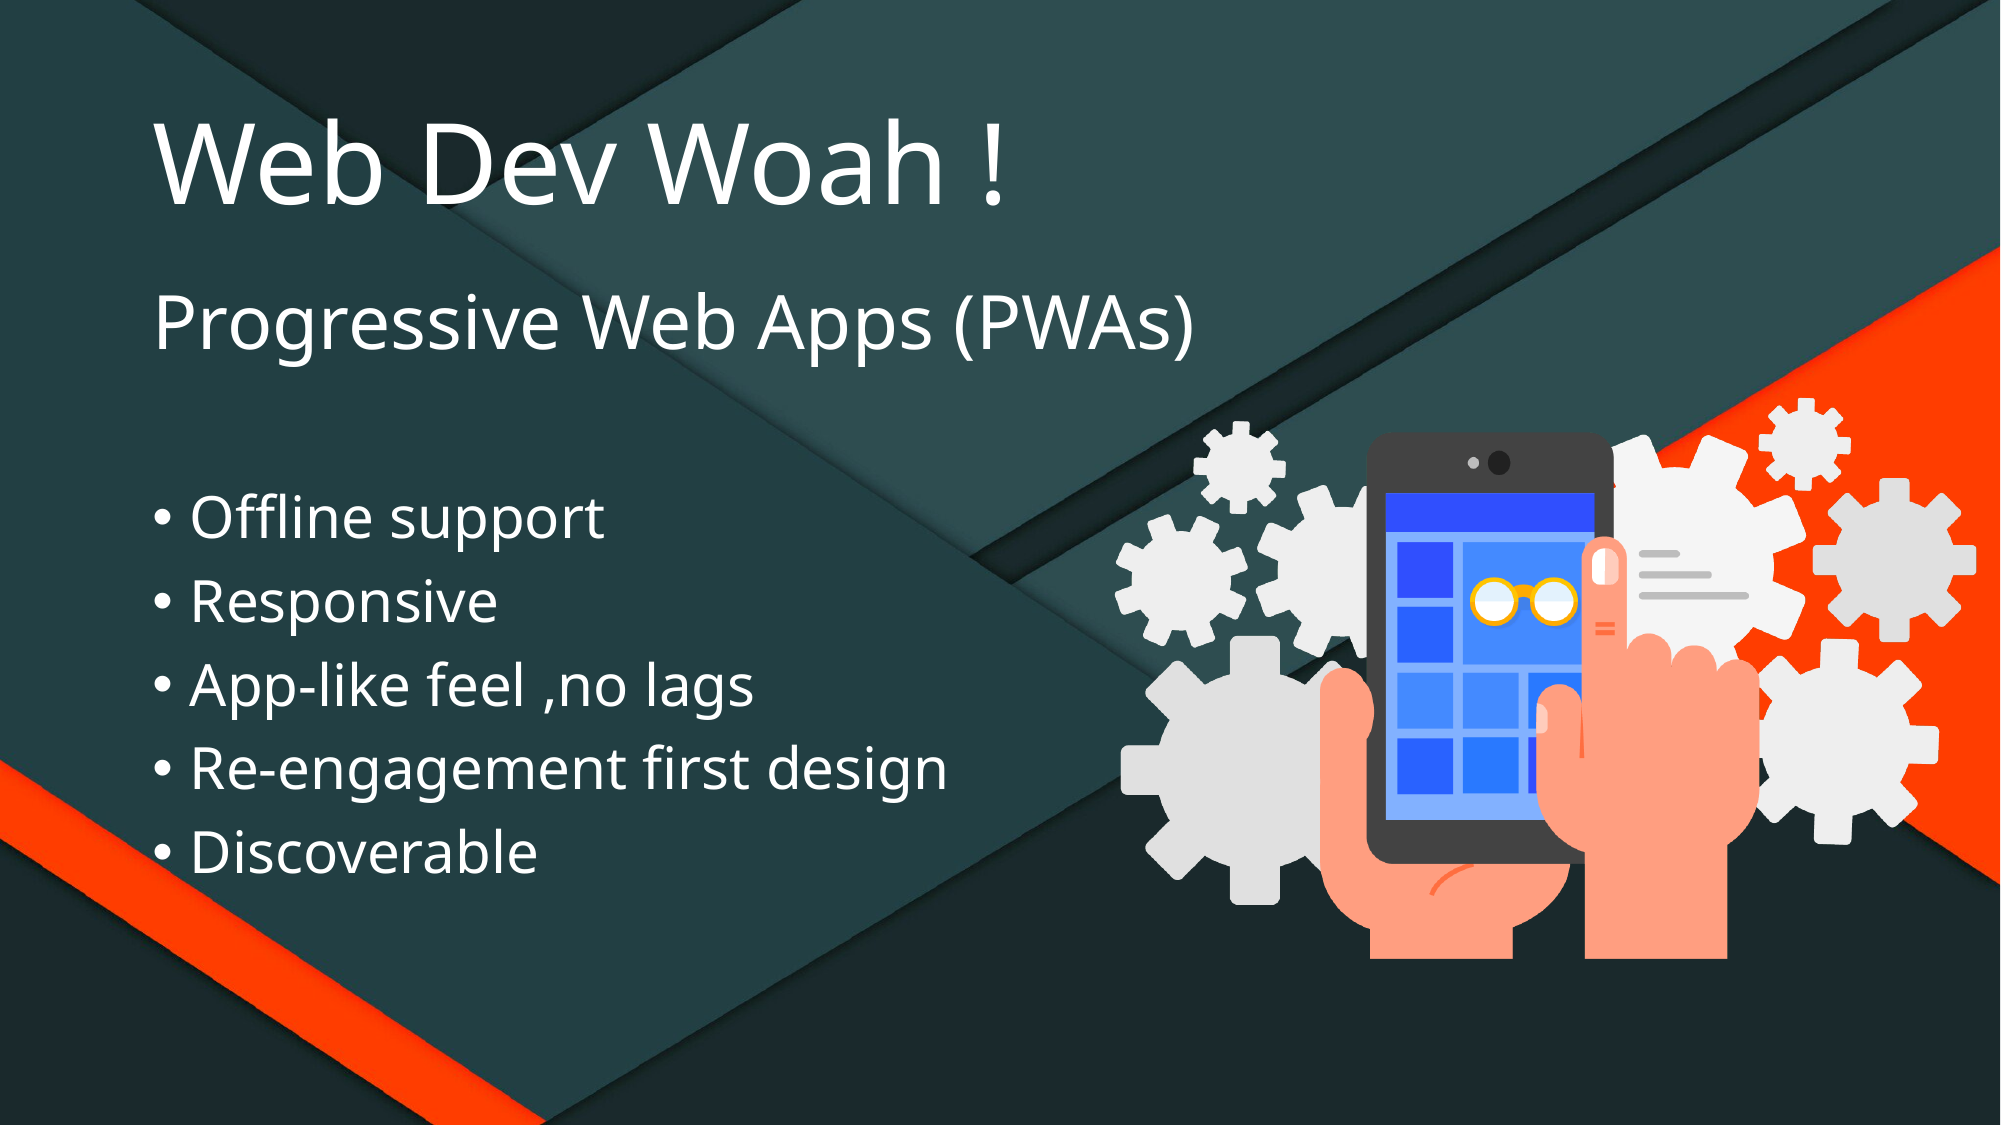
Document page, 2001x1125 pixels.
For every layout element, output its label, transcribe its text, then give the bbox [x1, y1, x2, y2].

title Web Dev Woah ! [137, 59, 1863, 278]
list Progressive Web Apps (PWAs) Offline support Responsive App-like feel ,no lags Re-engagement first design Discoverable [137, 277, 1221, 1024]
picture [0, 0, 2001, 1125]
